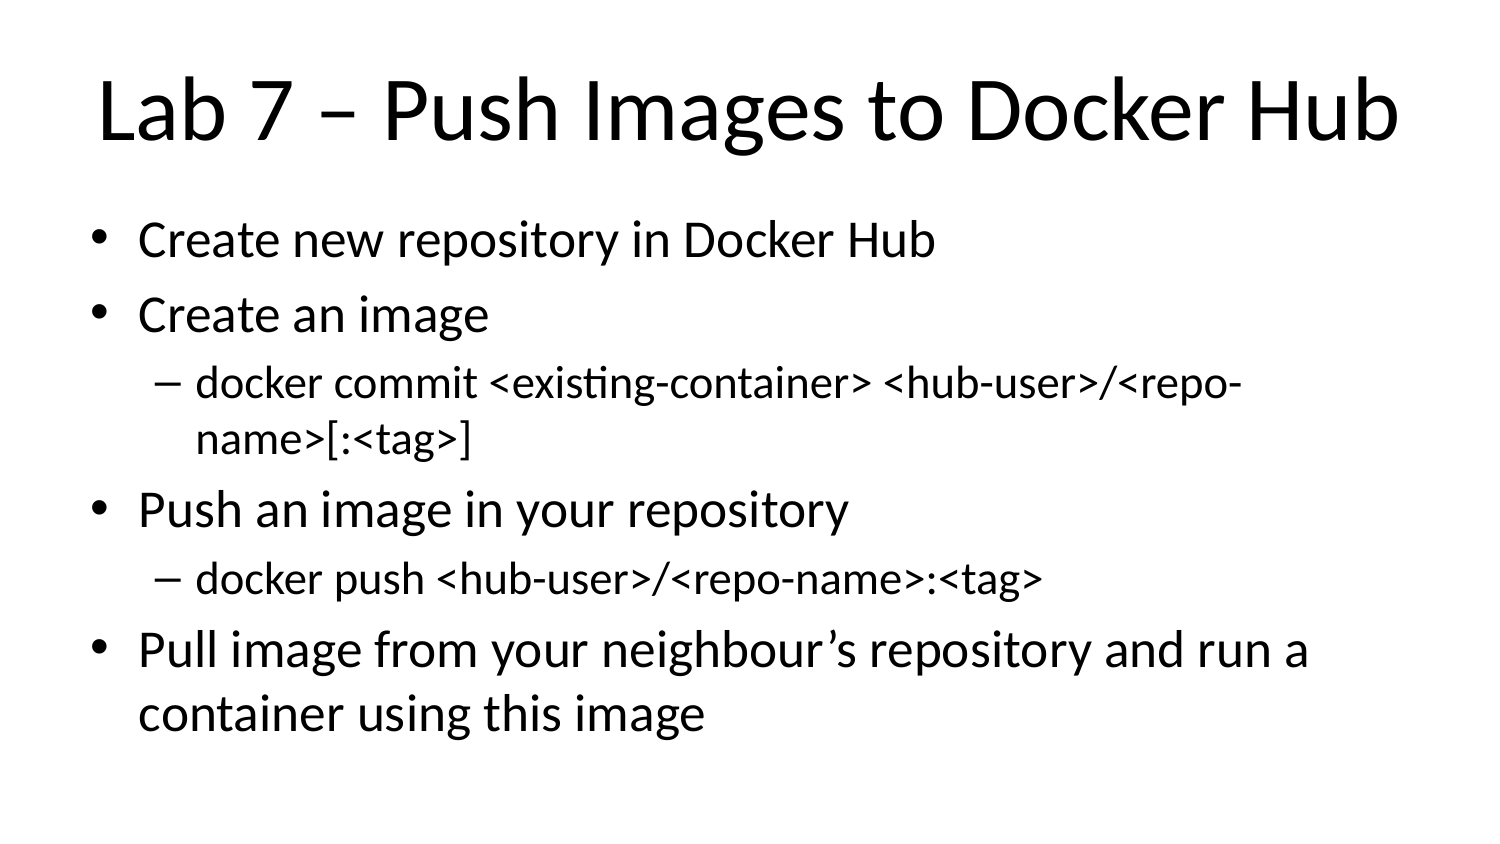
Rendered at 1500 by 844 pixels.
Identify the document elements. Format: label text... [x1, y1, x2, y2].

list Create new repository in Docker Hub Create an image docker commit <existing-container> <hub-user>/<repo-name>[:<tag>] Push an image in your repository docker push <hub-user>/<repo-name>:<tag> Pull image from your neighbour’s repository and run a container using this image [75, 196, 1425, 754]
title Lab 7 – Push Images to Docker Hub [75, 33, 1425, 175]
